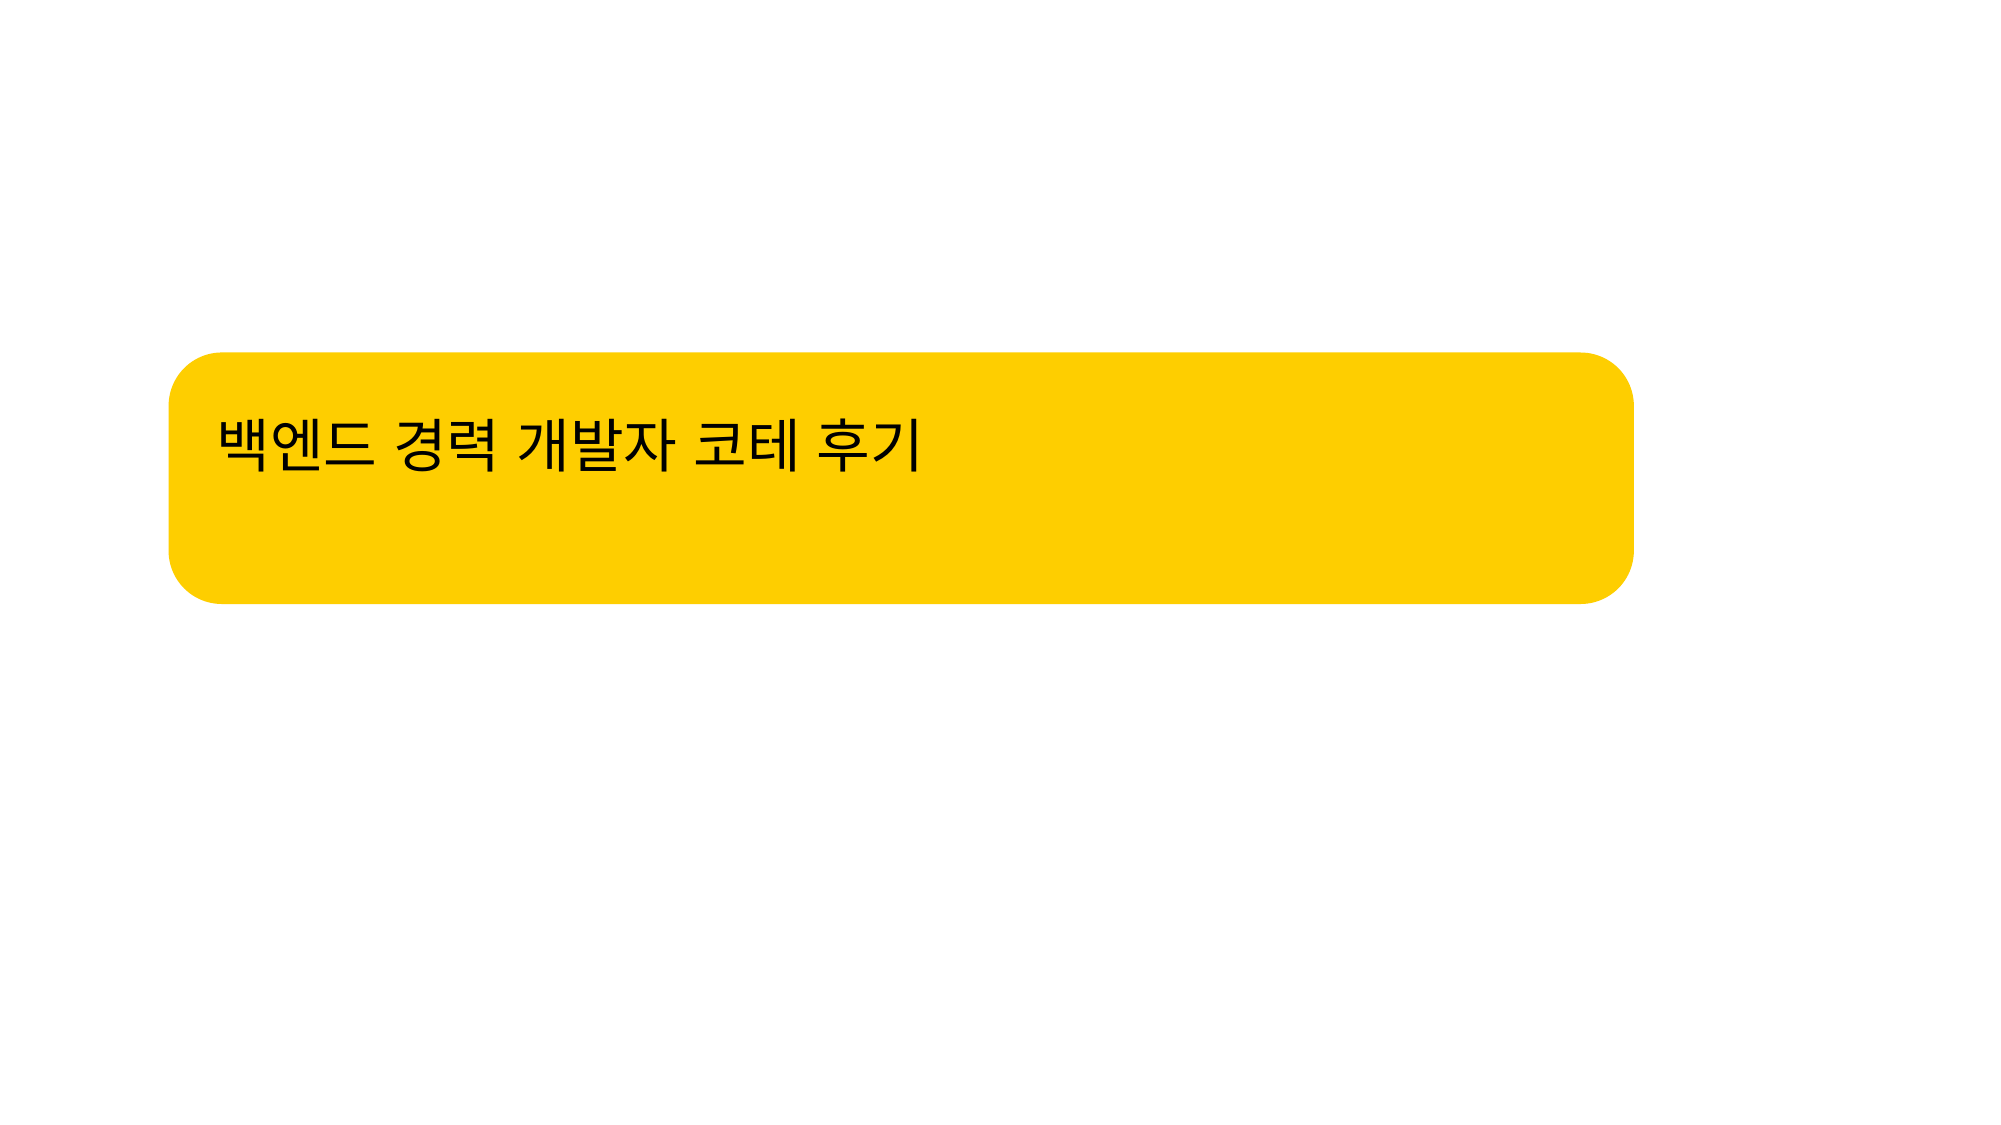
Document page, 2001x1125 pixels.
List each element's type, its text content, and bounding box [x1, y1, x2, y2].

text_box 백엔드 경력 개발자 코테 후기 [201, 402, 949, 487]
text_box [167, 351, 1635, 606]
